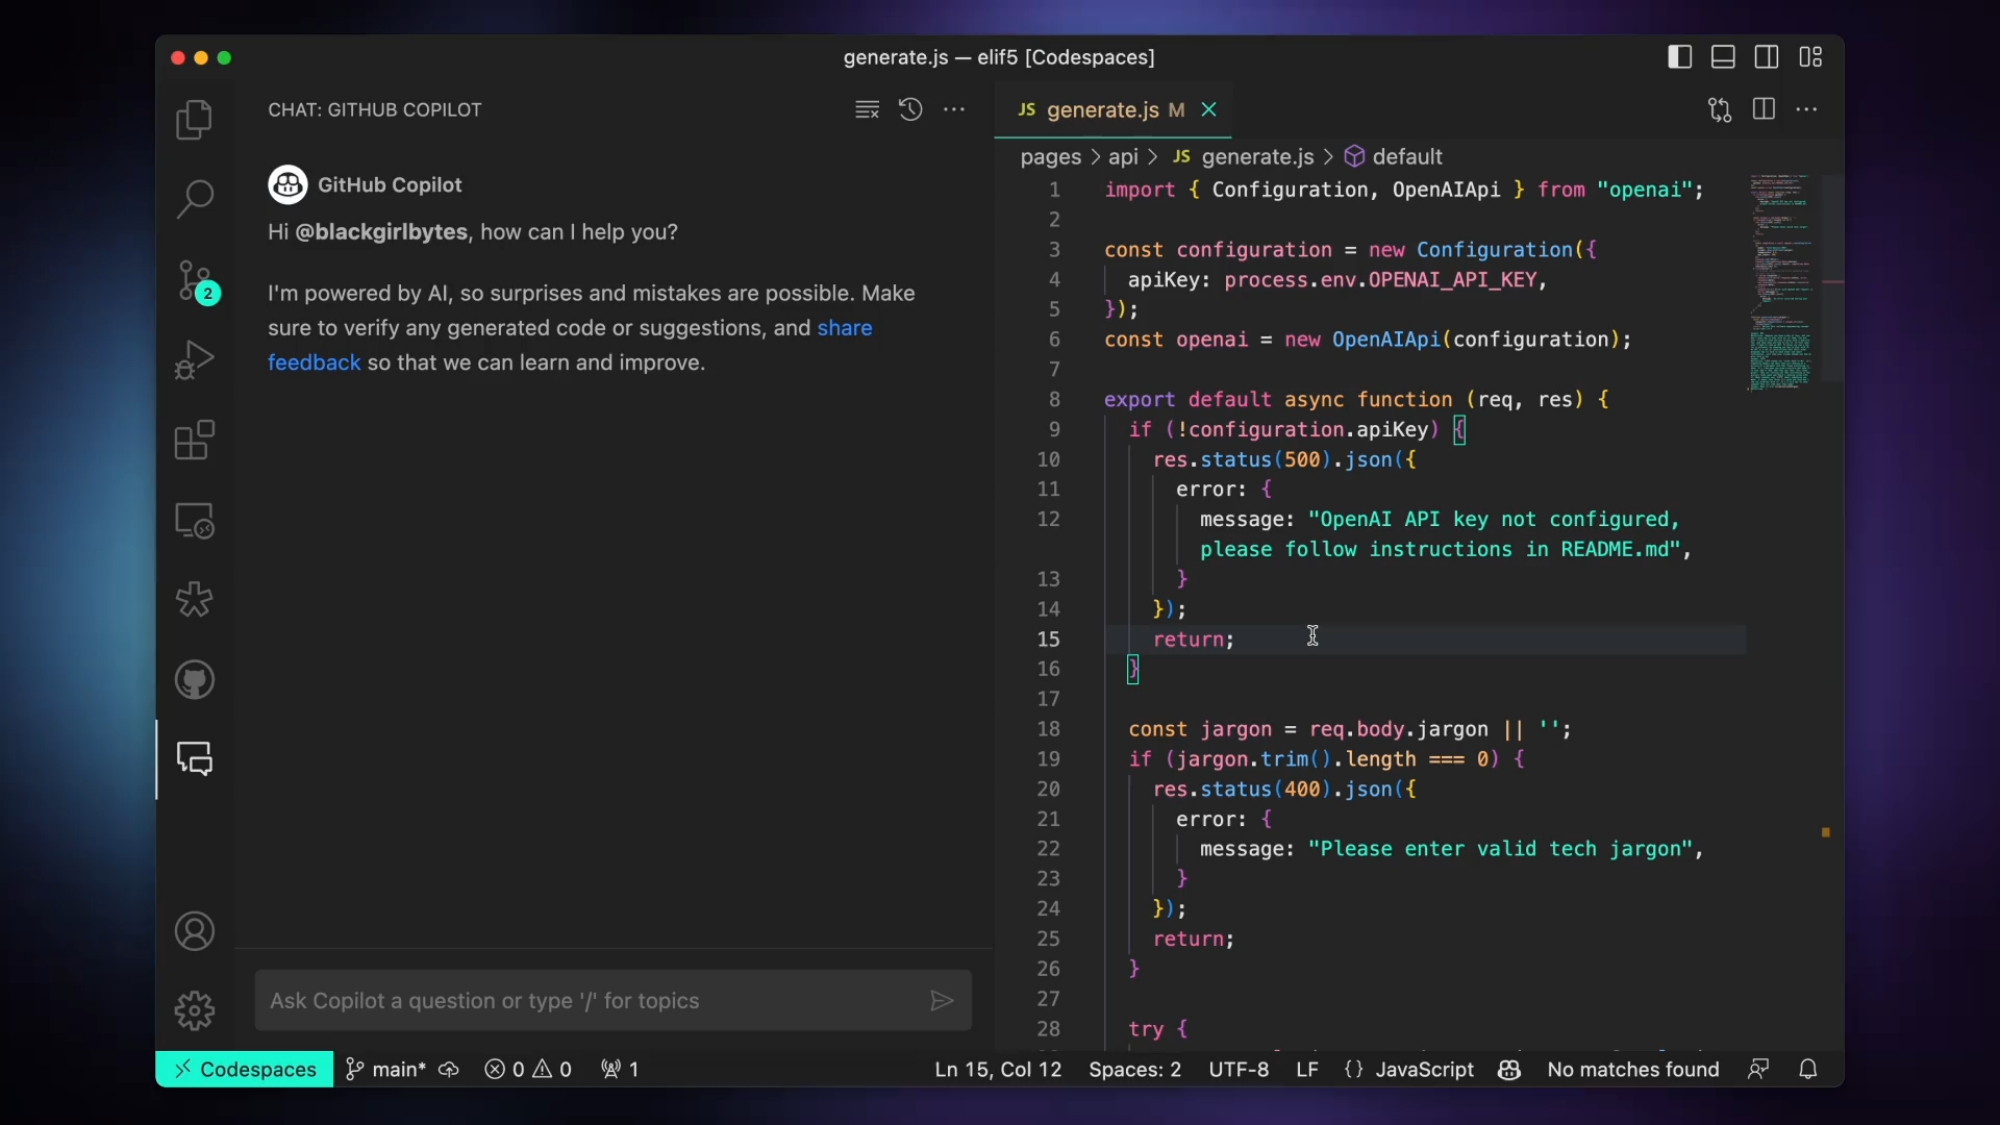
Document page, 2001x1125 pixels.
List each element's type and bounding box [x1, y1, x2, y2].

text_box [0, 0, 2000, 1125]
